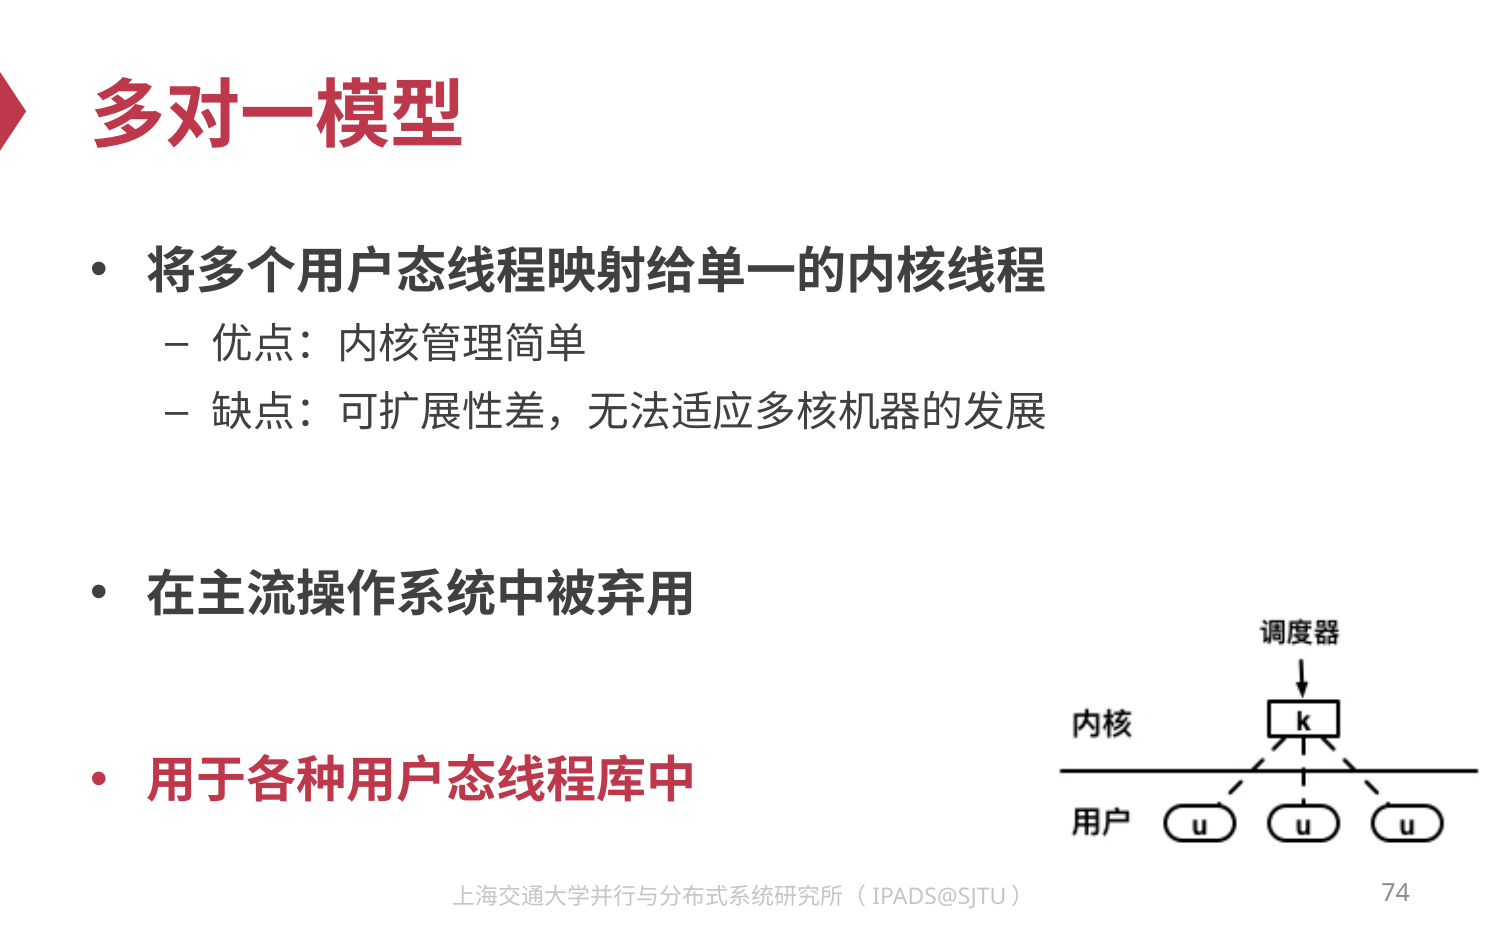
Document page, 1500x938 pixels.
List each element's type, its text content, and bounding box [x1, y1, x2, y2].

footer 上海交通大学并行与分布式系统研究所（IPADS@SJTU） [418, 870, 1069, 921]
list 将多个用户态线程映射给单一的内核线程 优点：内核管理简单 缺点：可扩展性差，无法适应多核机器的发展 在主流操作系统中被弃用 用于各种用户态线程库中 [75, 218, 1425, 838]
slide_number 74 [1074, 878, 1425, 919]
title 多对一模型 [75, 37, 1425, 186]
picture [1038, 586, 1500, 870]
